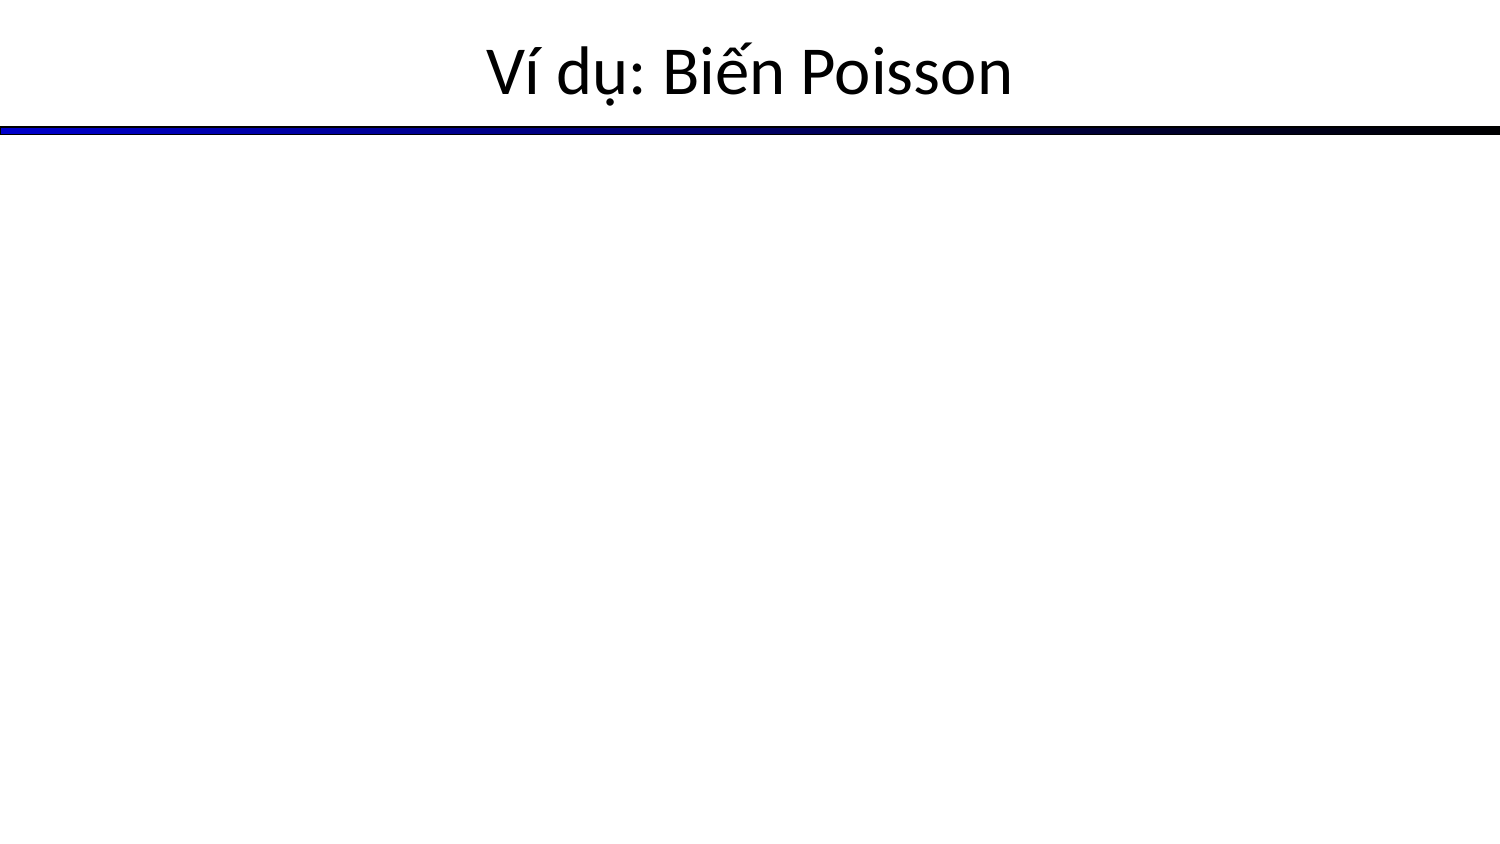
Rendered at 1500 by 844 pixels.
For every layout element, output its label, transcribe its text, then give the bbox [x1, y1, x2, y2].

title Ví dụ: Biến Poisson [0, 0, 1500, 138]
